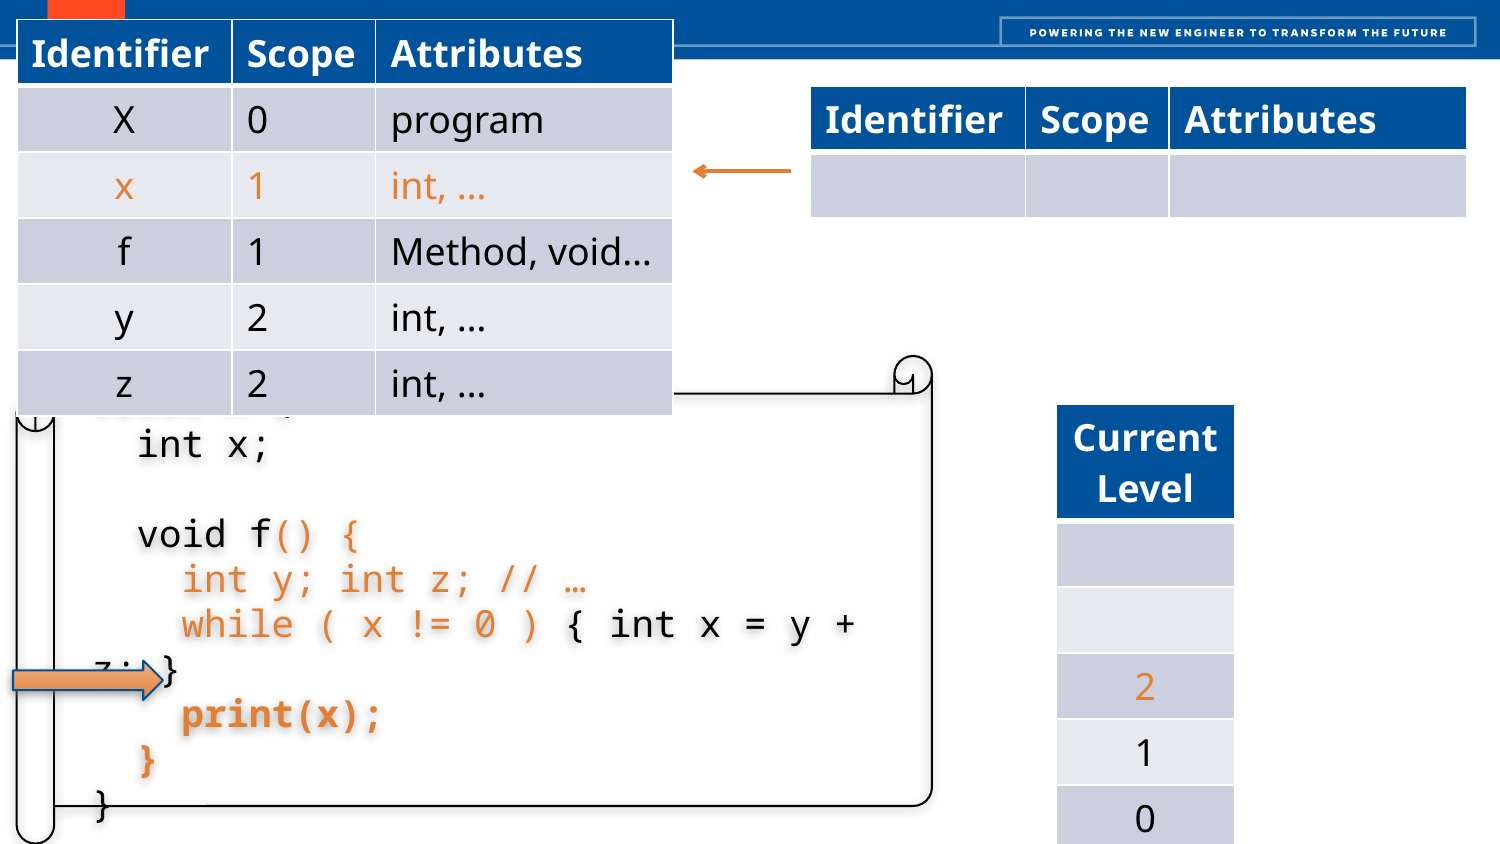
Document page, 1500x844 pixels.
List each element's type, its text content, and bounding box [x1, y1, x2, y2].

title Example [674, 86, 1414, 224]
table_cell int, … [376, 285, 672, 349]
table_cell Method, void… [376, 219, 672, 283]
table_cell [1170, 155, 1466, 217]
text_box [11, 659, 164, 701]
table_cell 2 [233, 351, 375, 415]
table_cell 0 [233, 88, 375, 151]
table_cell y [18, 285, 231, 349]
table_cell 2 [233, 285, 375, 349]
table_cell z [18, 351, 231, 415]
table_header Scope [1026, 87, 1168, 149]
table_cell 1 [233, 153, 375, 217]
table_cell [1026, 155, 1168, 217]
table_cell int, … [376, 153, 672, 217]
table_cell [1057, 524, 1234, 586]
table_header Attributes [1170, 87, 1466, 149]
table_cell int, … [376, 351, 672, 415]
table_cell X [18, 88, 231, 151]
table_header Identifier [811, 87, 1025, 149]
table_cell 0 [1057, 786, 1234, 844]
table_header Attributes [376, 20, 672, 83]
picture [0, 0, 1500, 87]
table_cell [811, 155, 1025, 217]
table_cell [1057, 588, 1234, 652]
table_header Scope [233, 20, 375, 83]
table_cell x [18, 153, 231, 217]
table_cell program [376, 88, 672, 151]
table_cell f [18, 219, 231, 283]
text_box class X { int x; void f() { int y; int z; // … while ( x != 0 ) { int x = y + z; } print(x); } } [15, 354, 933, 844]
table_cell 1 [1057, 720, 1234, 784]
table_header Current Level [1057, 405, 1234, 518]
table_header Identifier [18, 20, 231, 83]
table_cell 2 [1057, 654, 1234, 718]
table_cell 1 [233, 219, 375, 283]
